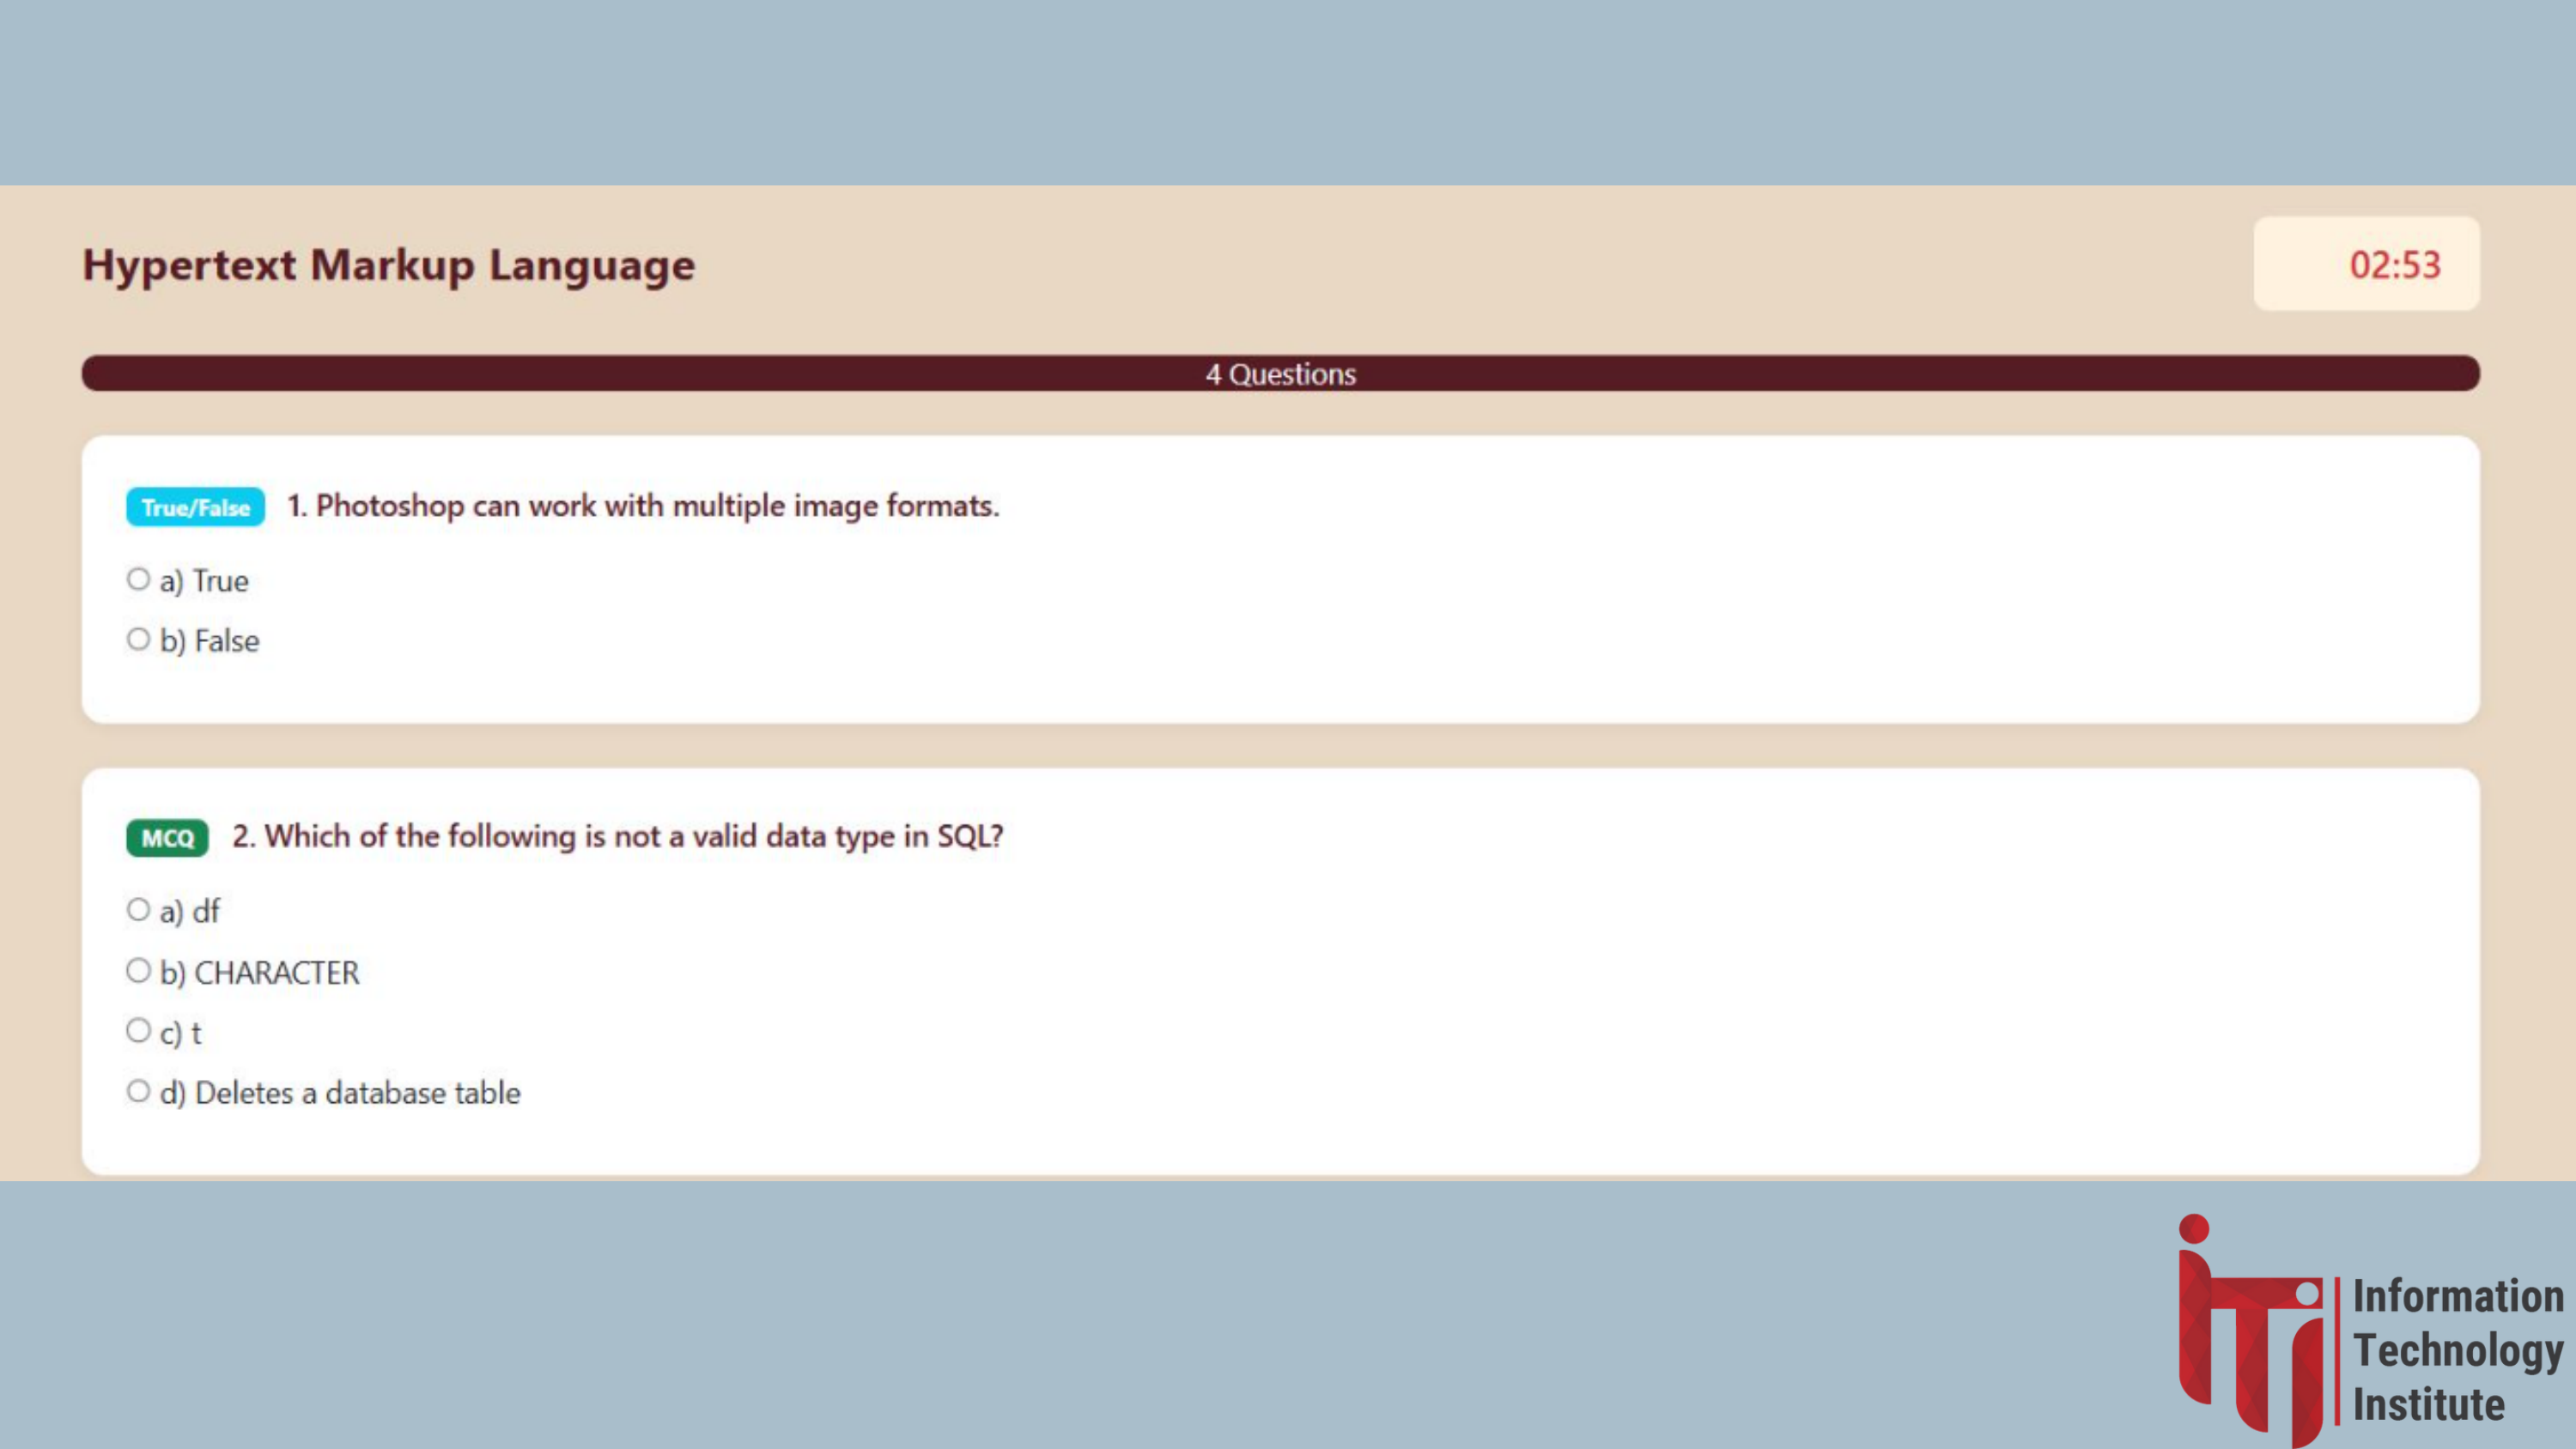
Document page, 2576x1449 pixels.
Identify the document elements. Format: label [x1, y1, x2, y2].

text_box [0, 185, 2576, 1181]
text_box [2177, 1180, 2576, 1449]
